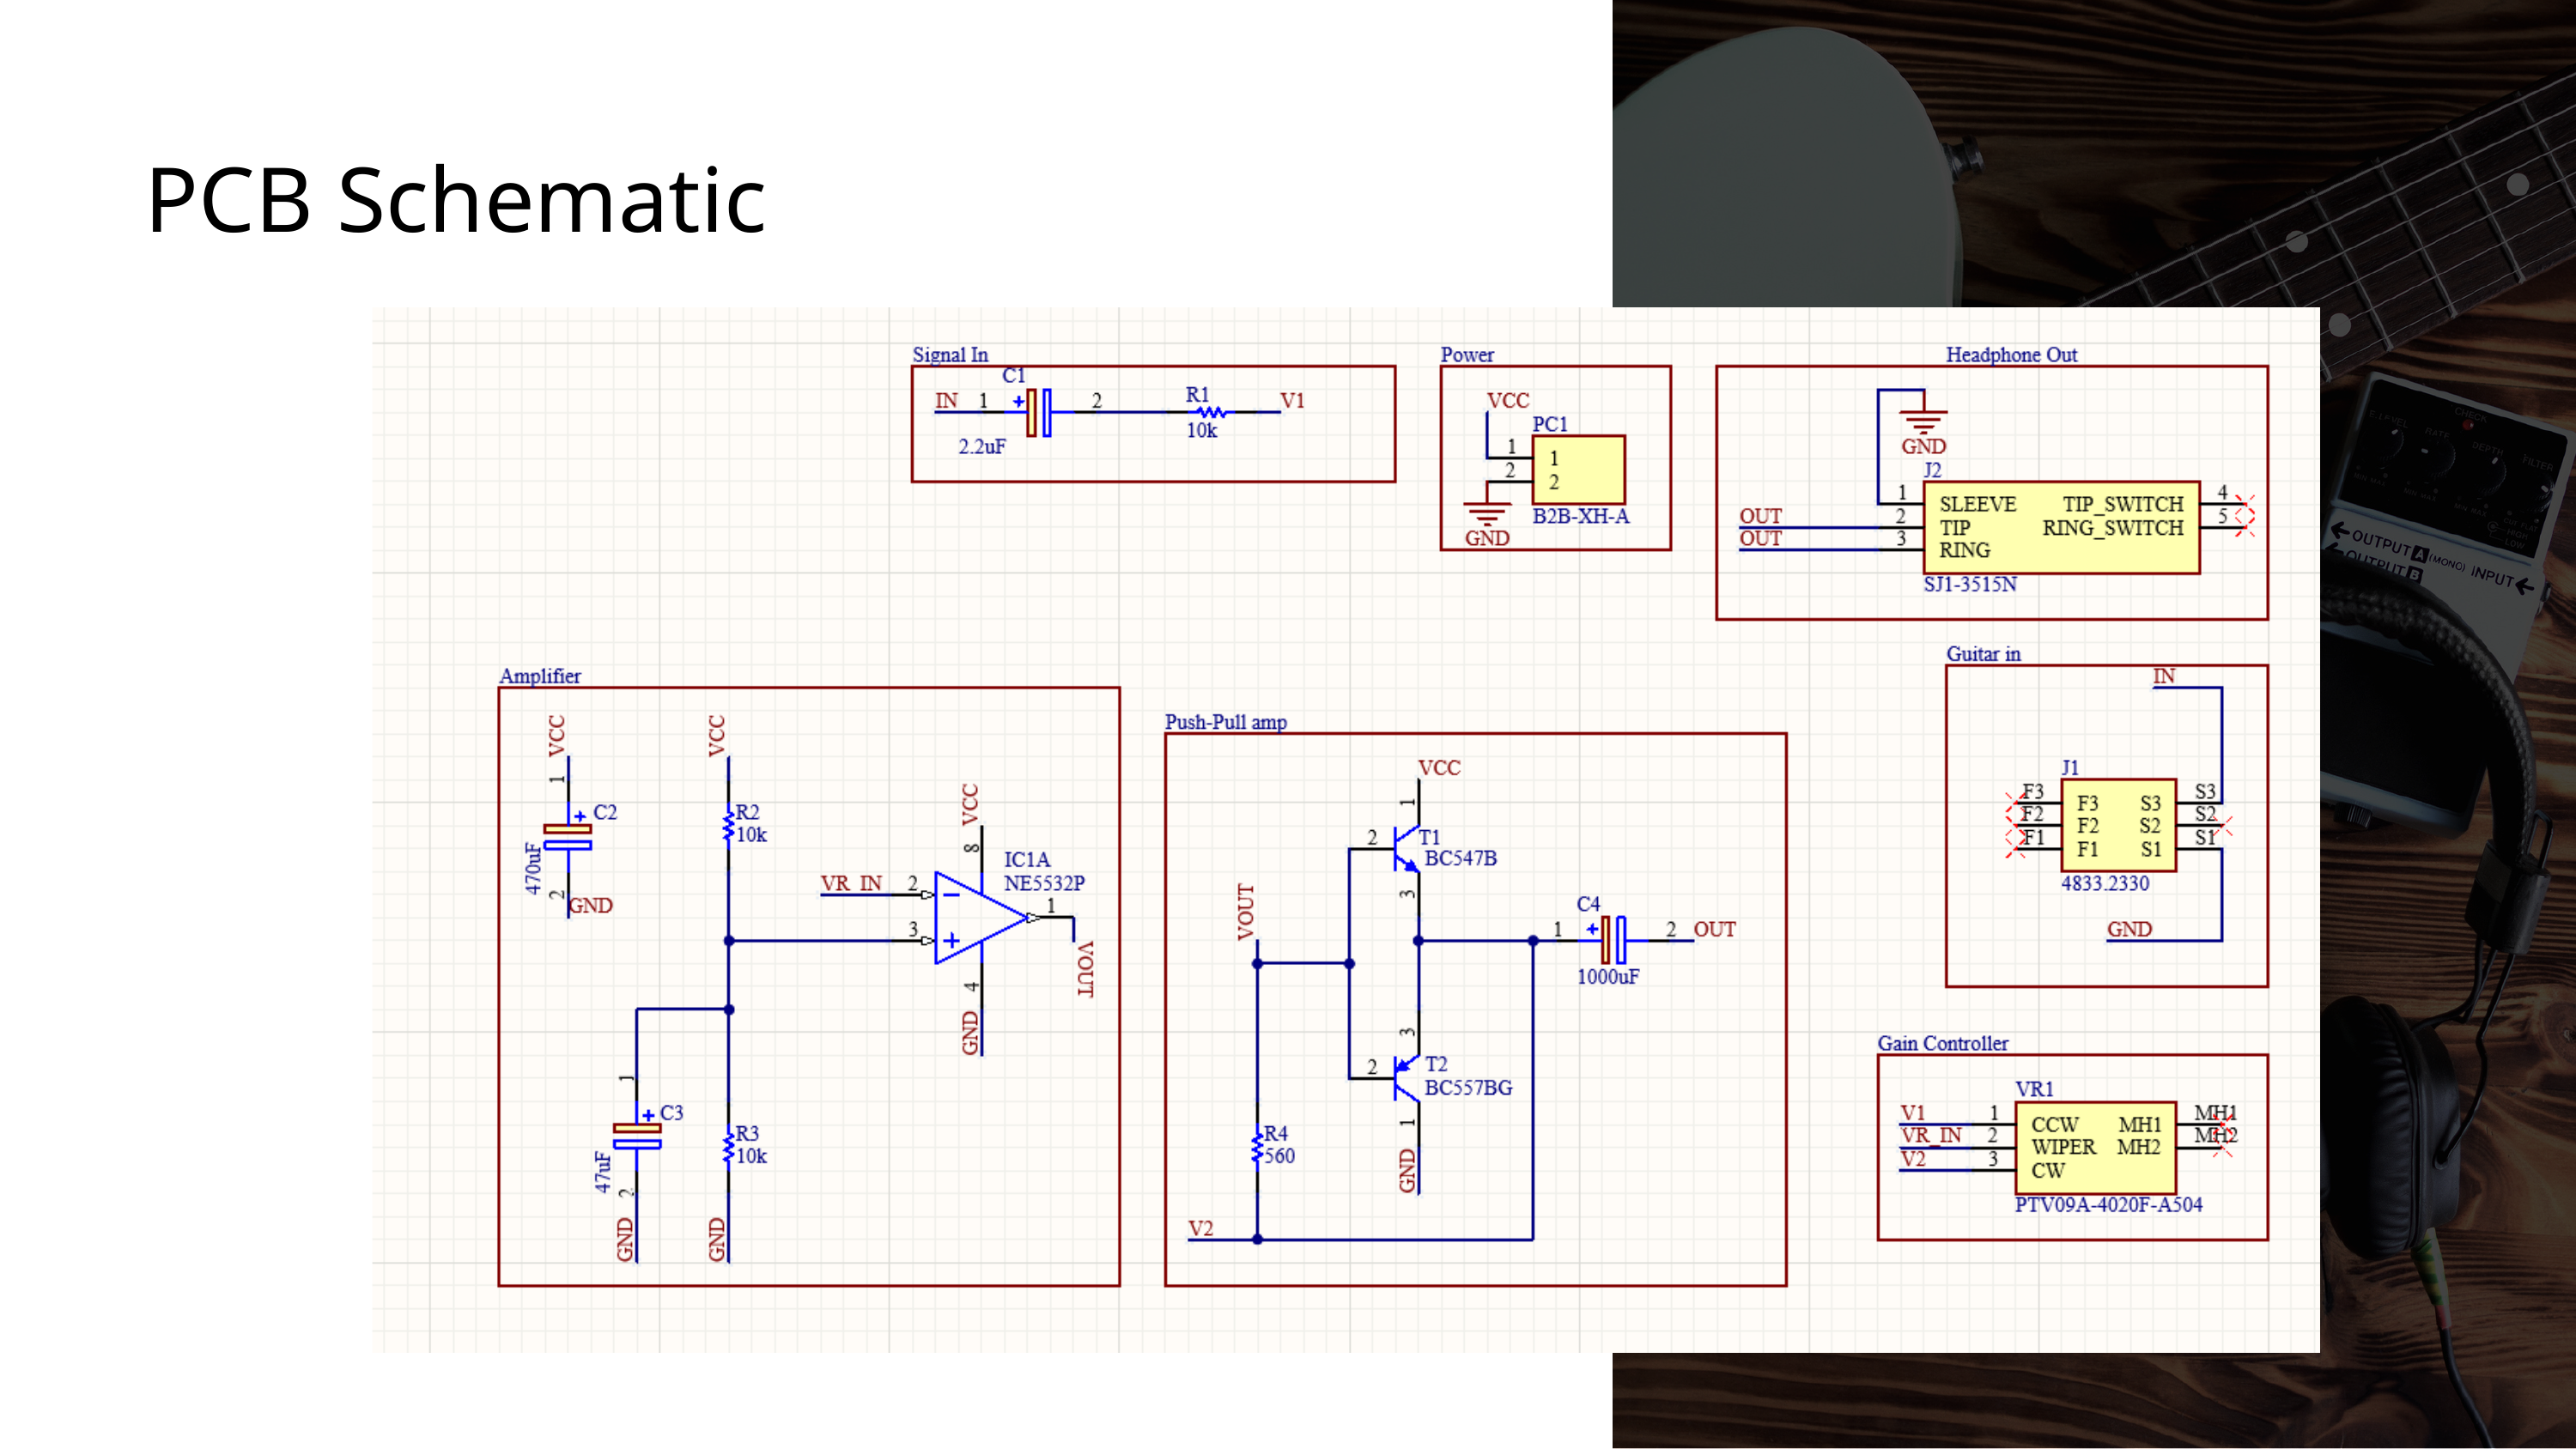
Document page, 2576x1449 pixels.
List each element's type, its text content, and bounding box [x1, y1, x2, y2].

text_box [372, 307, 1607, 1354]
text_box PCB Schematic [144, 124, 1467, 251]
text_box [1612, 0, 2576, 1449]
